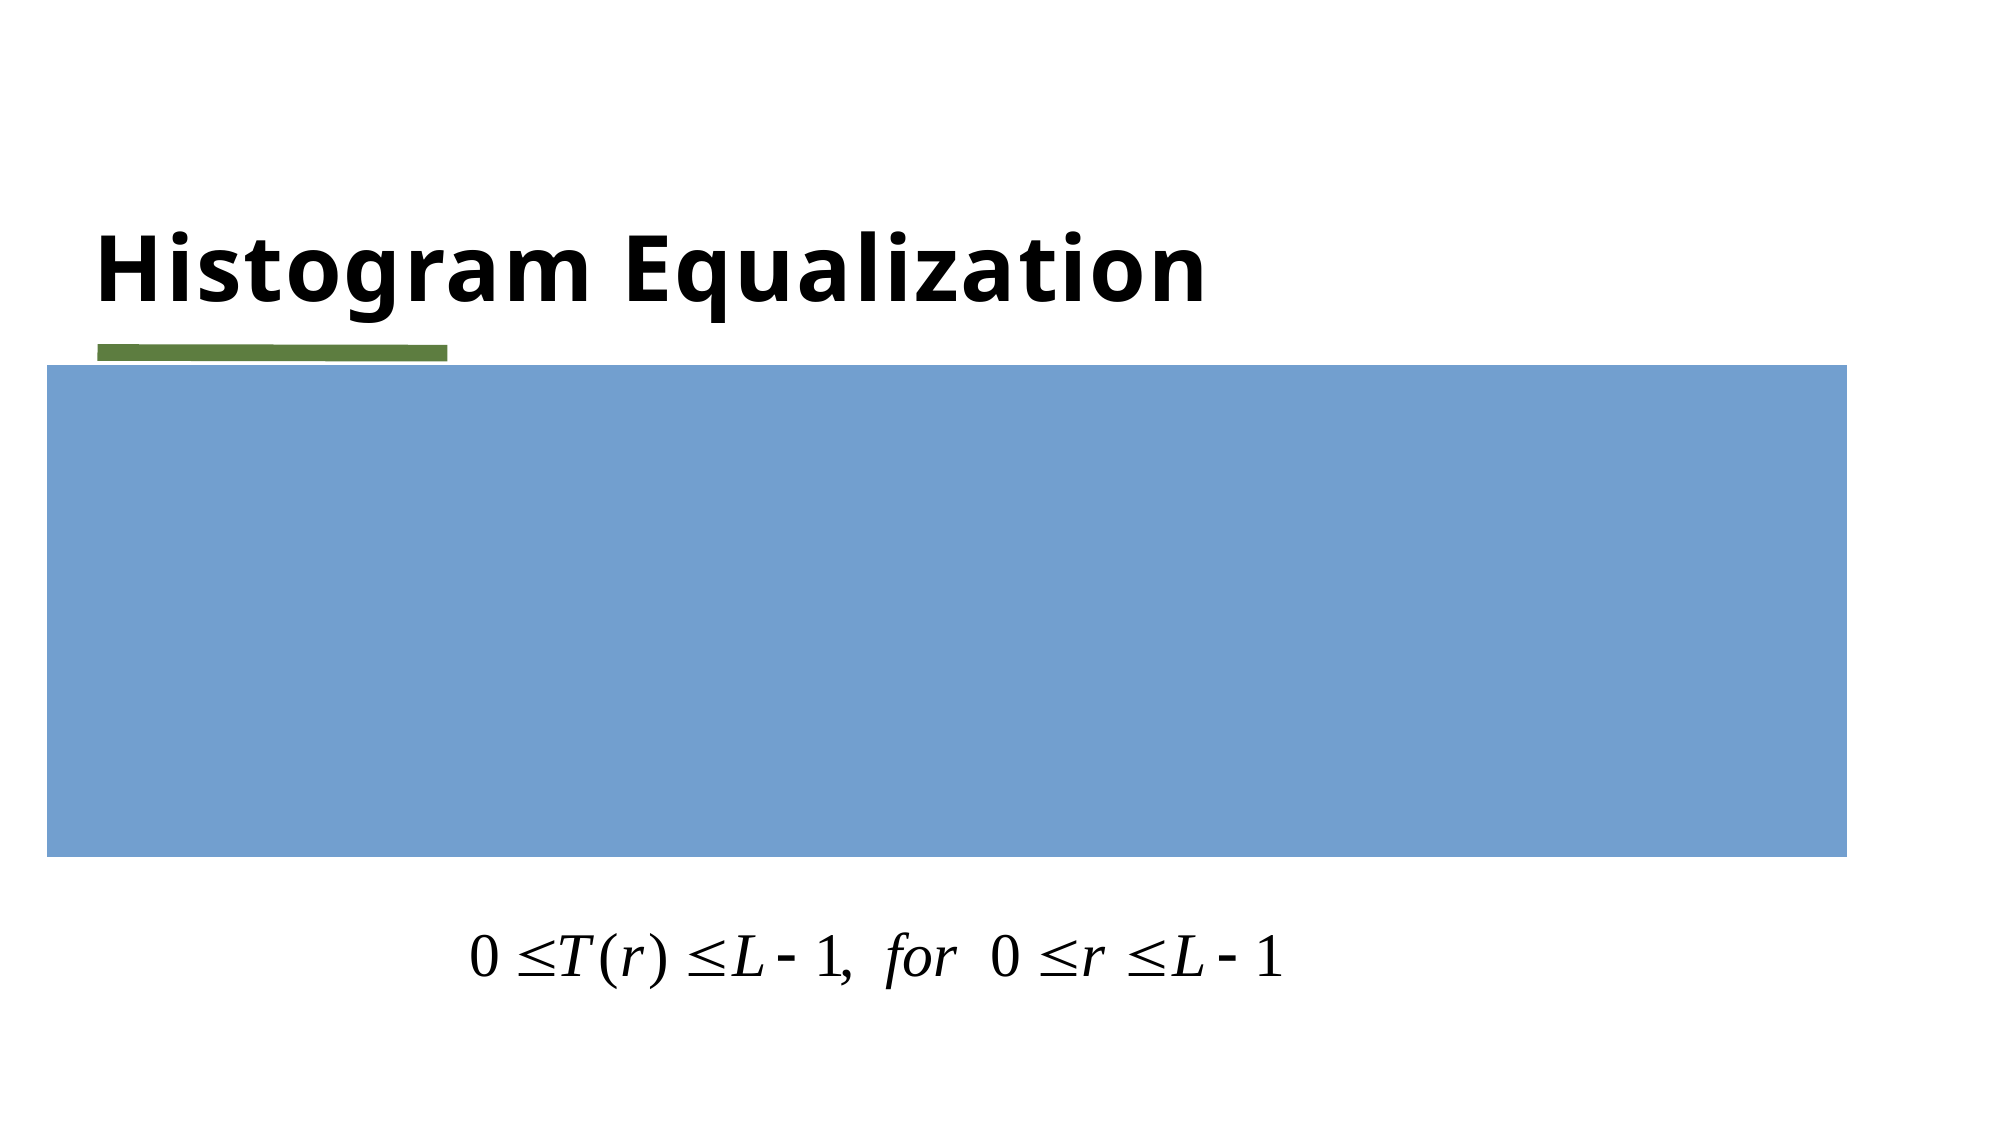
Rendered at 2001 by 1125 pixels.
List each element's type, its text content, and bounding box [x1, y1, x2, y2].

picture [460, 918, 1290, 1002]
title Histogram Equalization [47, 61, 1848, 320]
